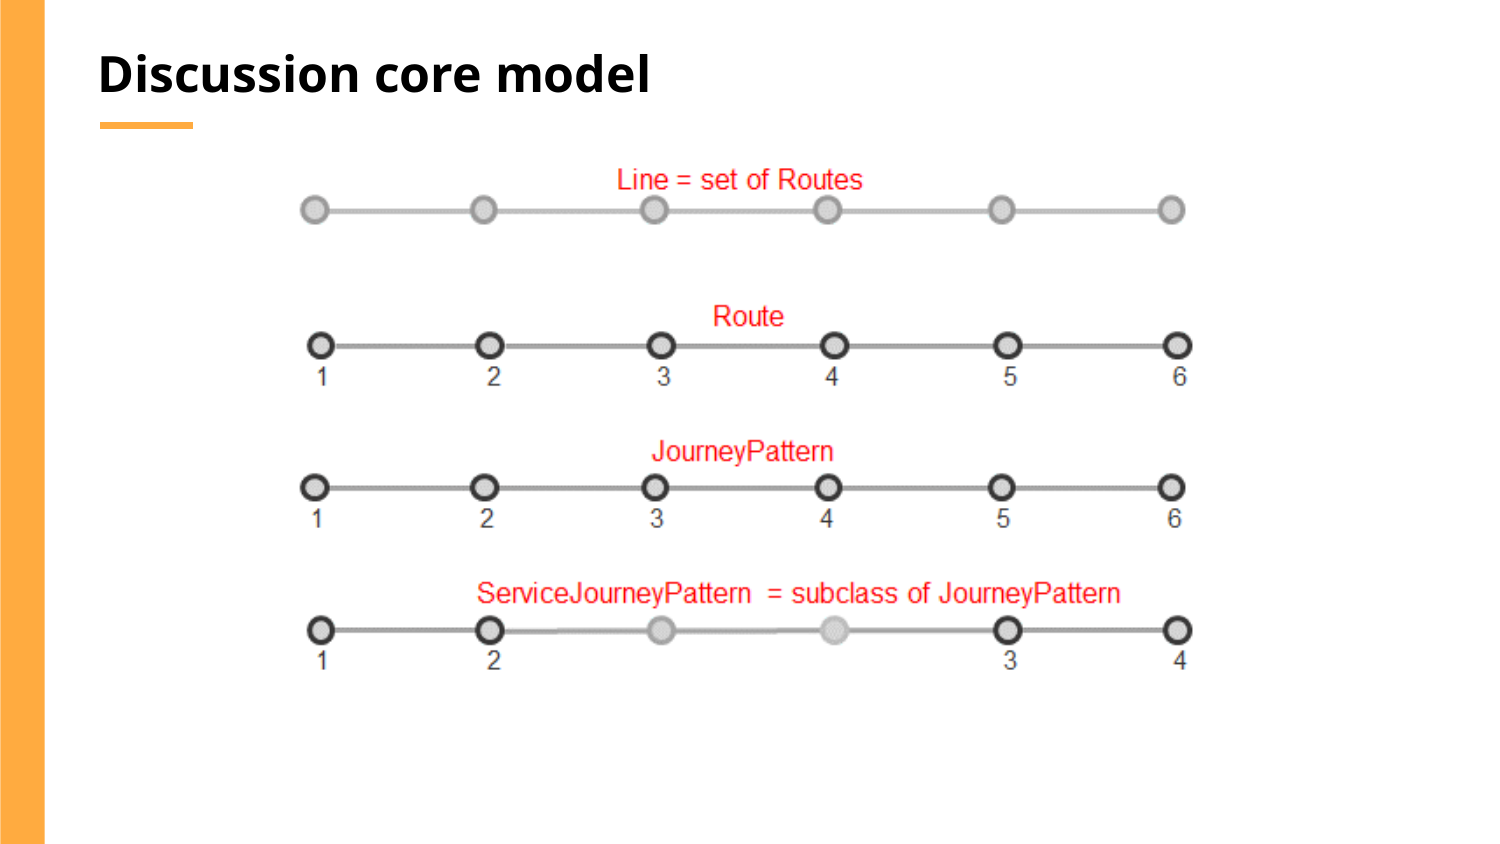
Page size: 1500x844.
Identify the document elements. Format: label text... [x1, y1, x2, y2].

picture [295, 153, 1205, 691]
text_box [0, 0, 45, 844]
text_box Discussion core model [82, 27, 1246, 101]
